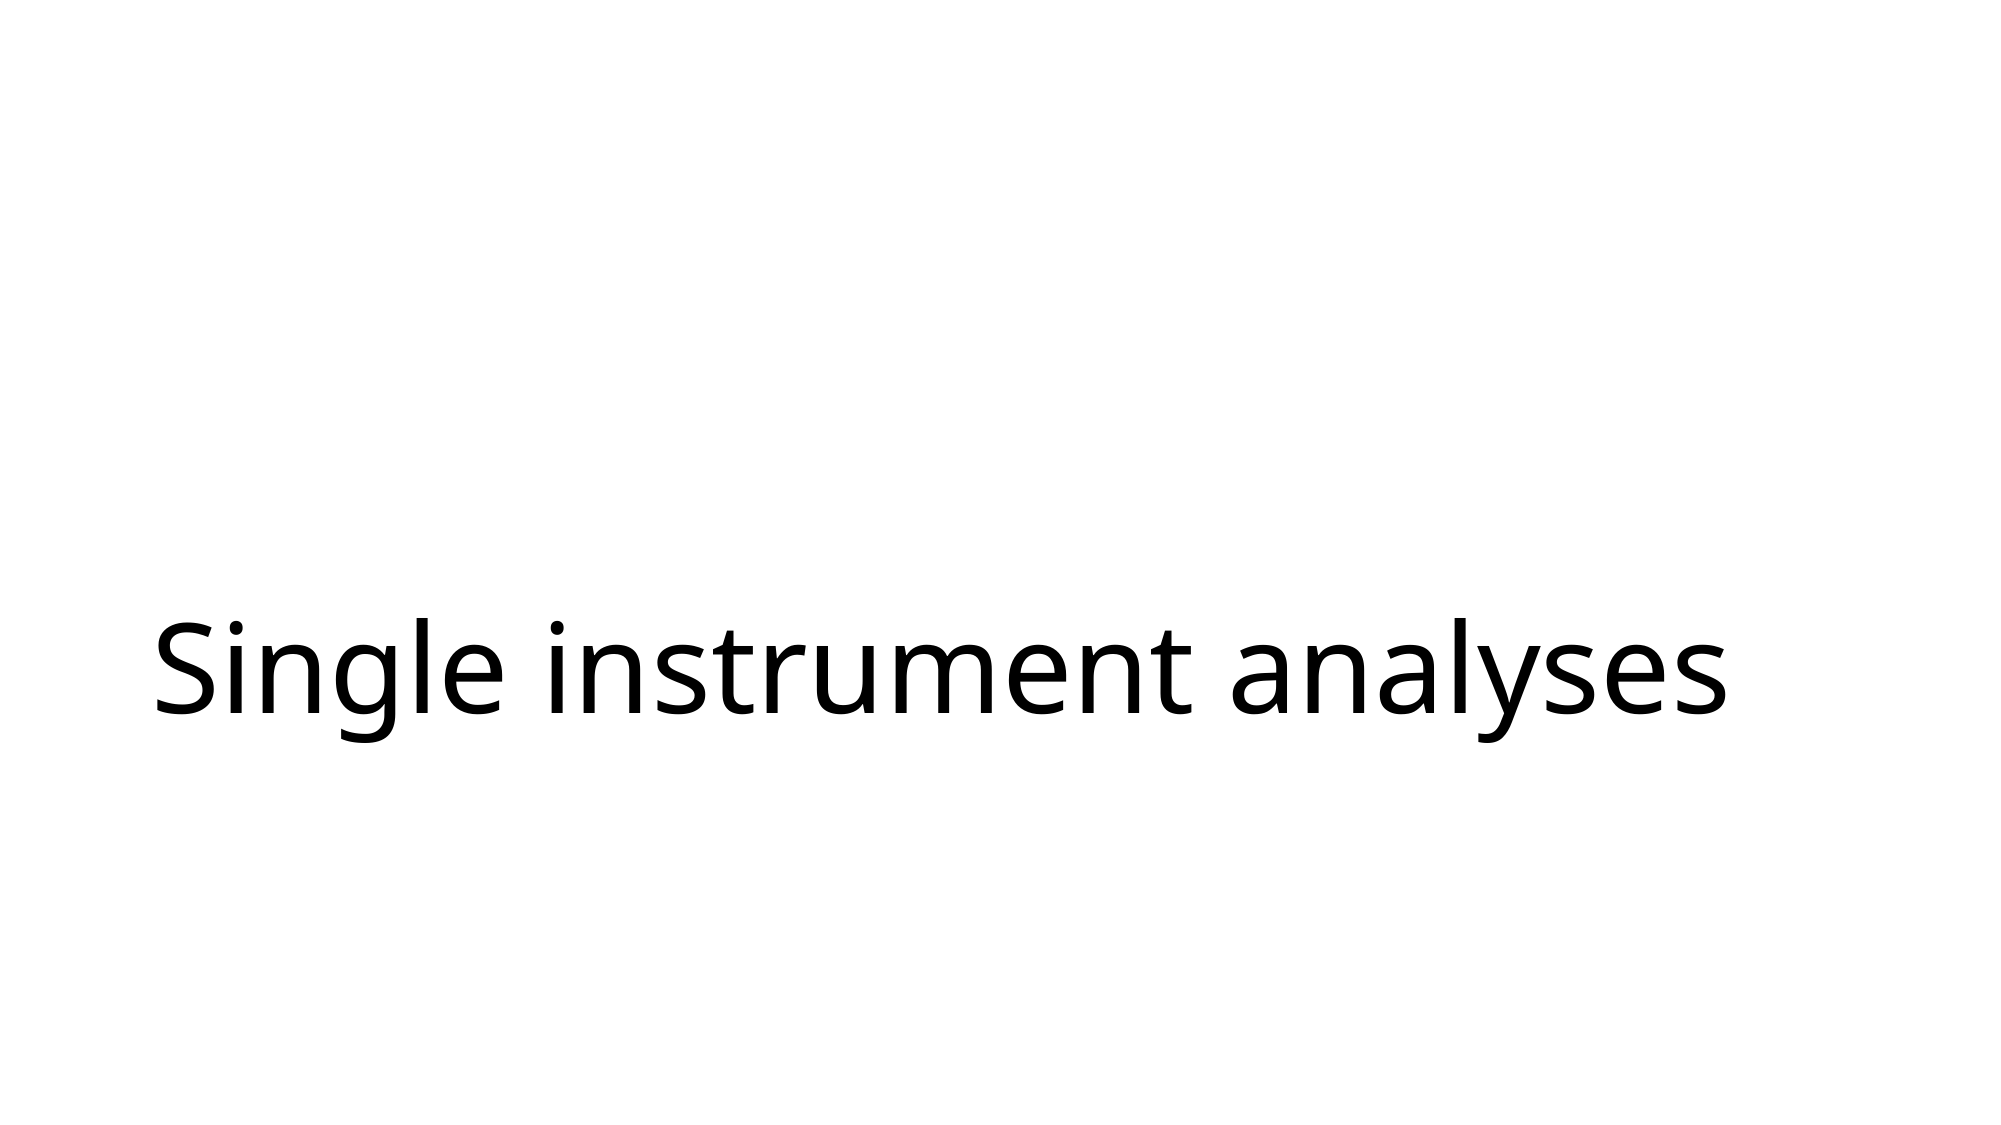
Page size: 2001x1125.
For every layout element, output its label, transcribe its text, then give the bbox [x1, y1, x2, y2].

title Single instrument analyses [136, 280, 1862, 749]
